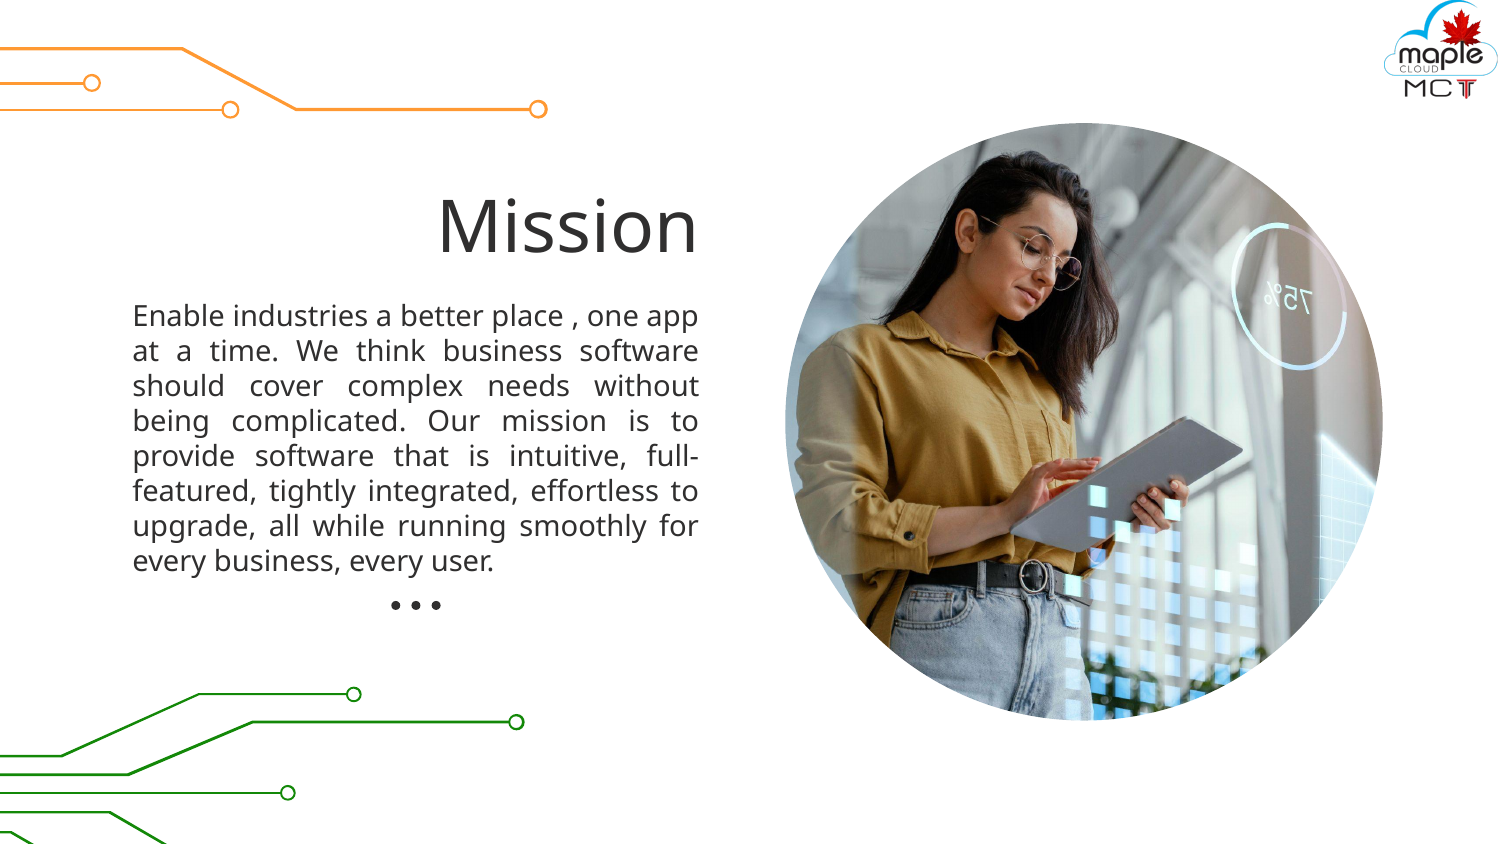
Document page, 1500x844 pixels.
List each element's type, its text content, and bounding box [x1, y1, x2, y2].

subtitle Enable industries a better place , one app at a time. We think business software should cover complex needs without being complicated. Our mission is to provide software that is intuitive, full-featured, tightly integrated, effortless to upgrade, all while running smoothly for every business, every user. [117, 283, 715, 566]
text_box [391, 600, 441, 611]
picture [1382, 0, 1500, 100]
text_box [0, 46, 548, 119]
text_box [0, 686, 525, 844]
title Mission [117, 188, 715, 283]
picture [784, 122, 1383, 721]
